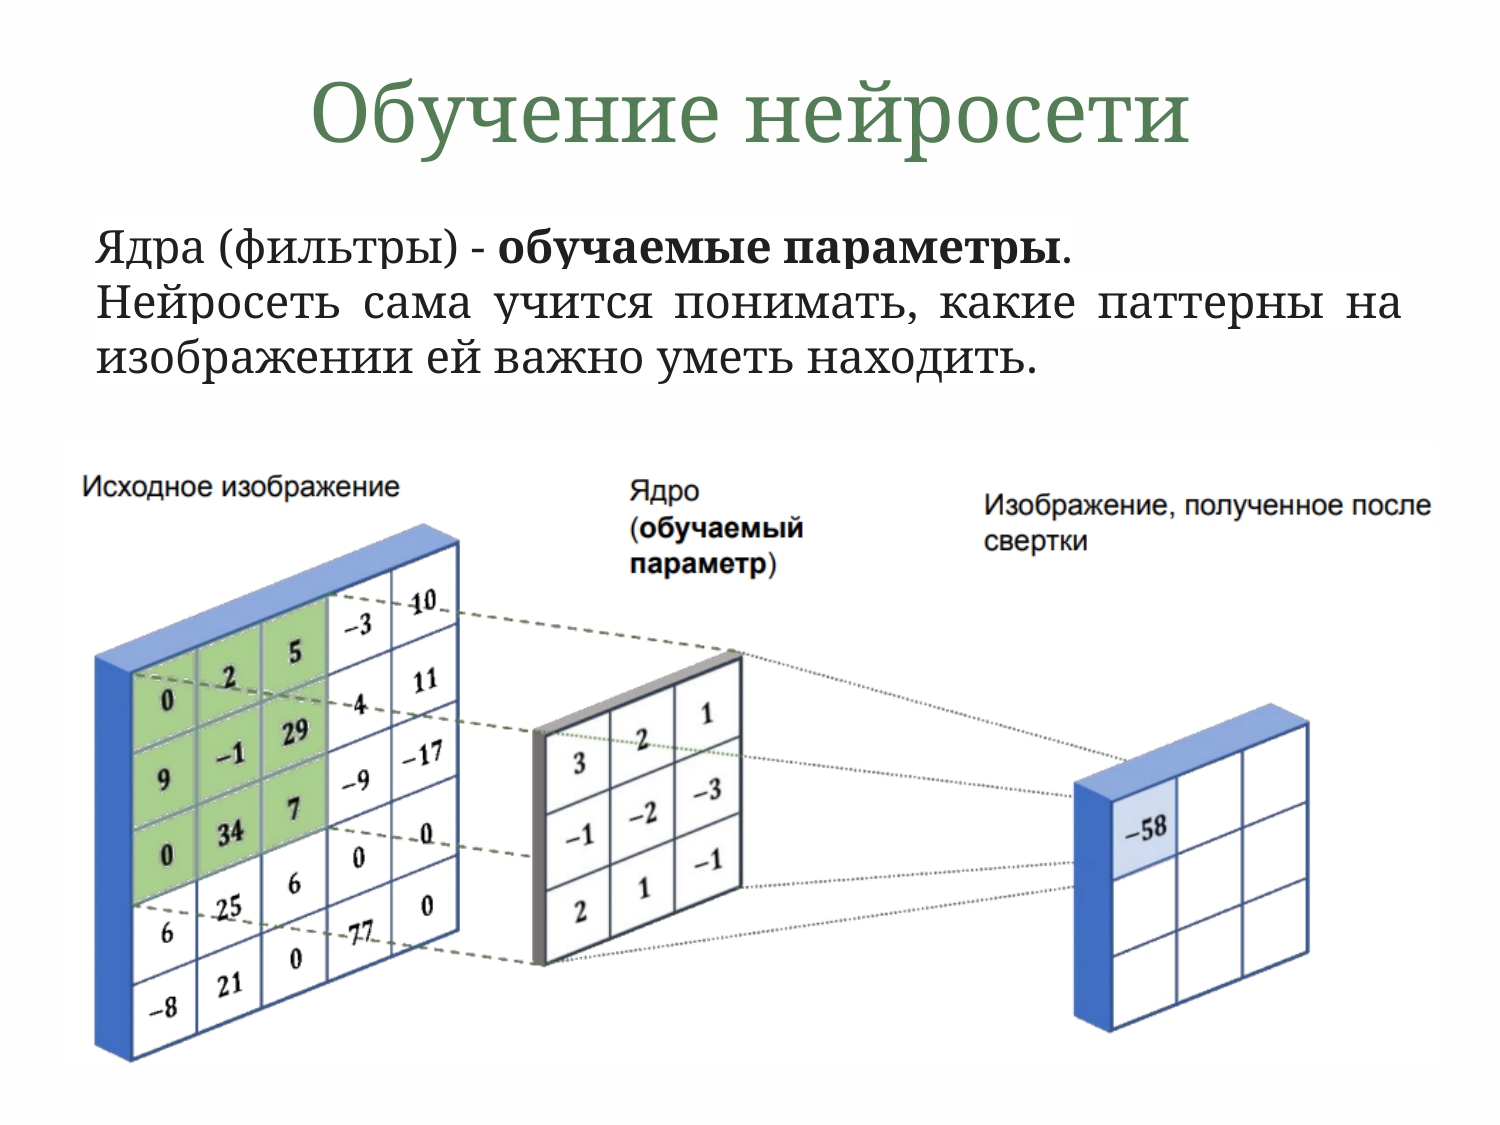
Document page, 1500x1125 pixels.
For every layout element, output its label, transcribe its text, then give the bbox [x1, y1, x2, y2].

picture [62, 441, 1438, 1069]
title Обучение нейросети [75, 15, 1425, 203]
text_box Ядра (фильтры) - обучаемые параметры. Нейросеть сама учится понимать, какие паттерны на изображении ей важно уметь находить. [80, 202, 1419, 391]
